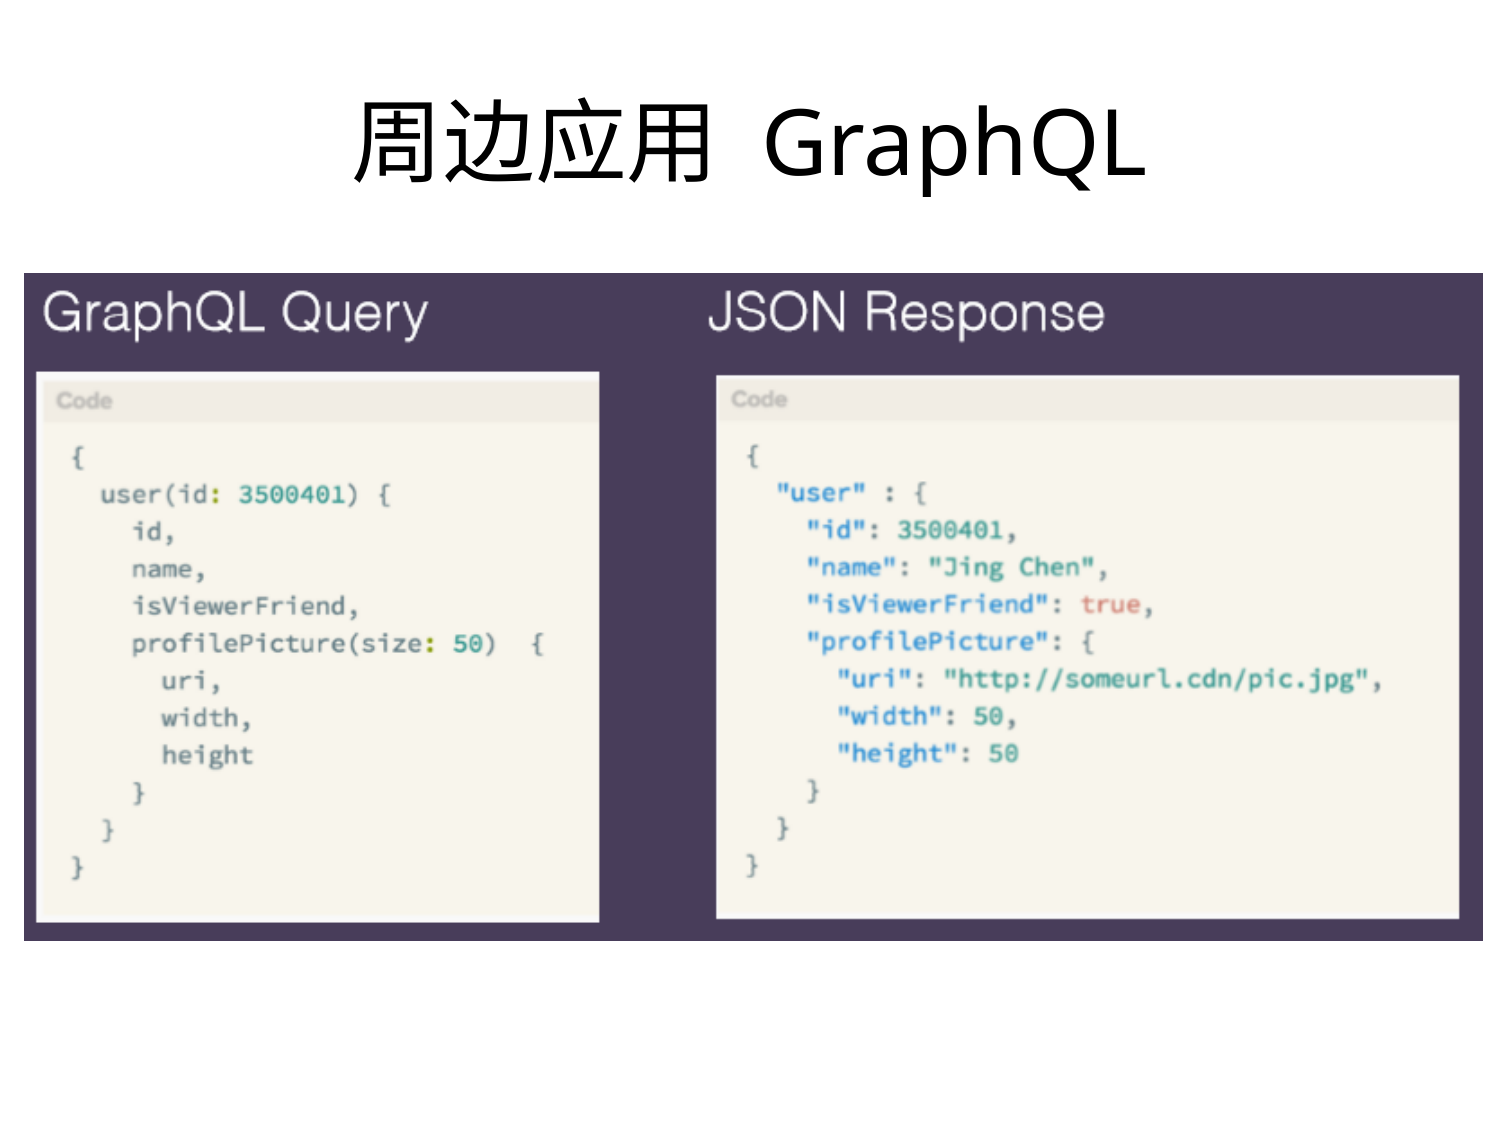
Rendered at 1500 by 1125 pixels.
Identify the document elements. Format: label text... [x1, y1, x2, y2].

picture [24, 273, 1483, 941]
title 周边应用 GraphQL [75, 45, 1425, 233]
